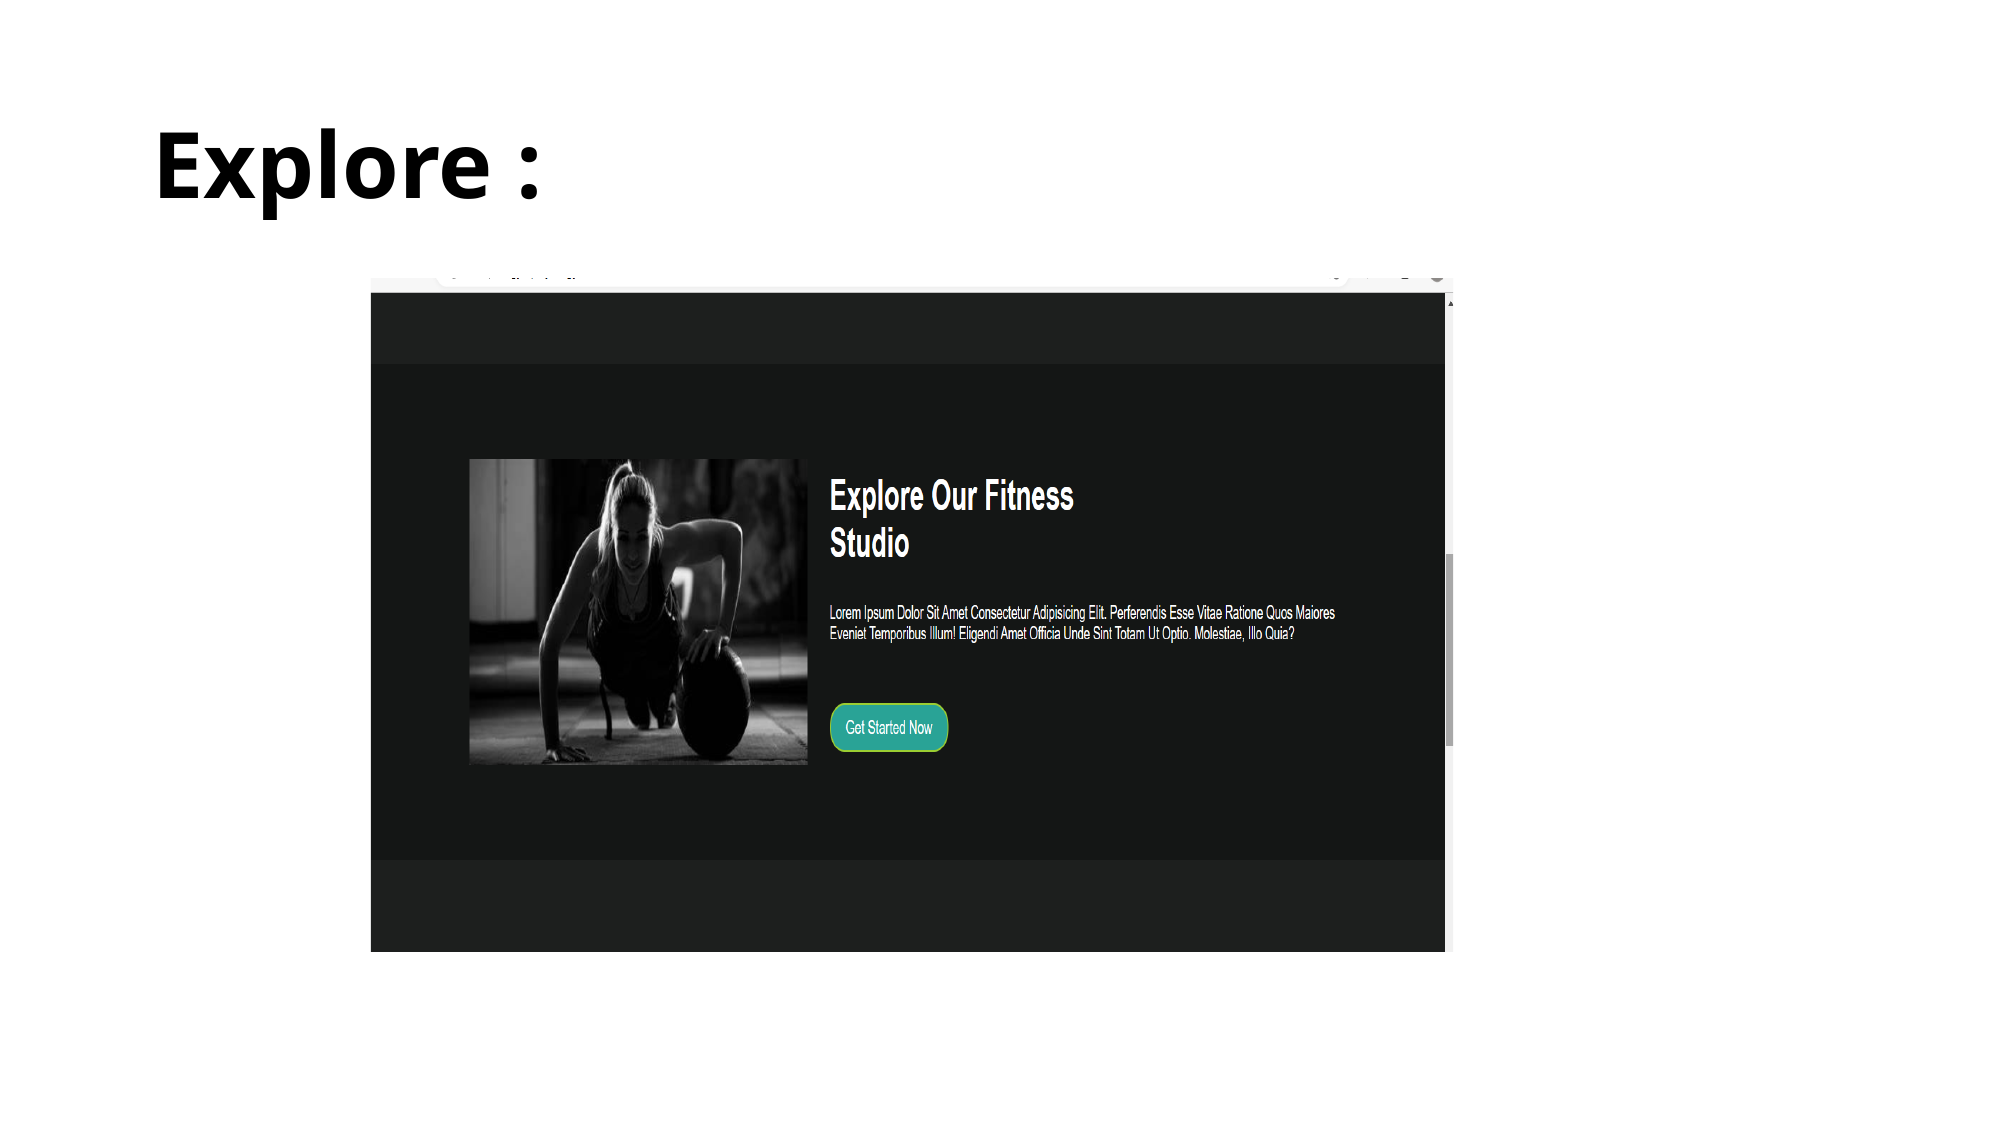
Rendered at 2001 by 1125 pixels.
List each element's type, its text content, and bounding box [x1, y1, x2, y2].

title Explore : [137, 59, 1863, 278]
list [370, 278, 1454, 952]
